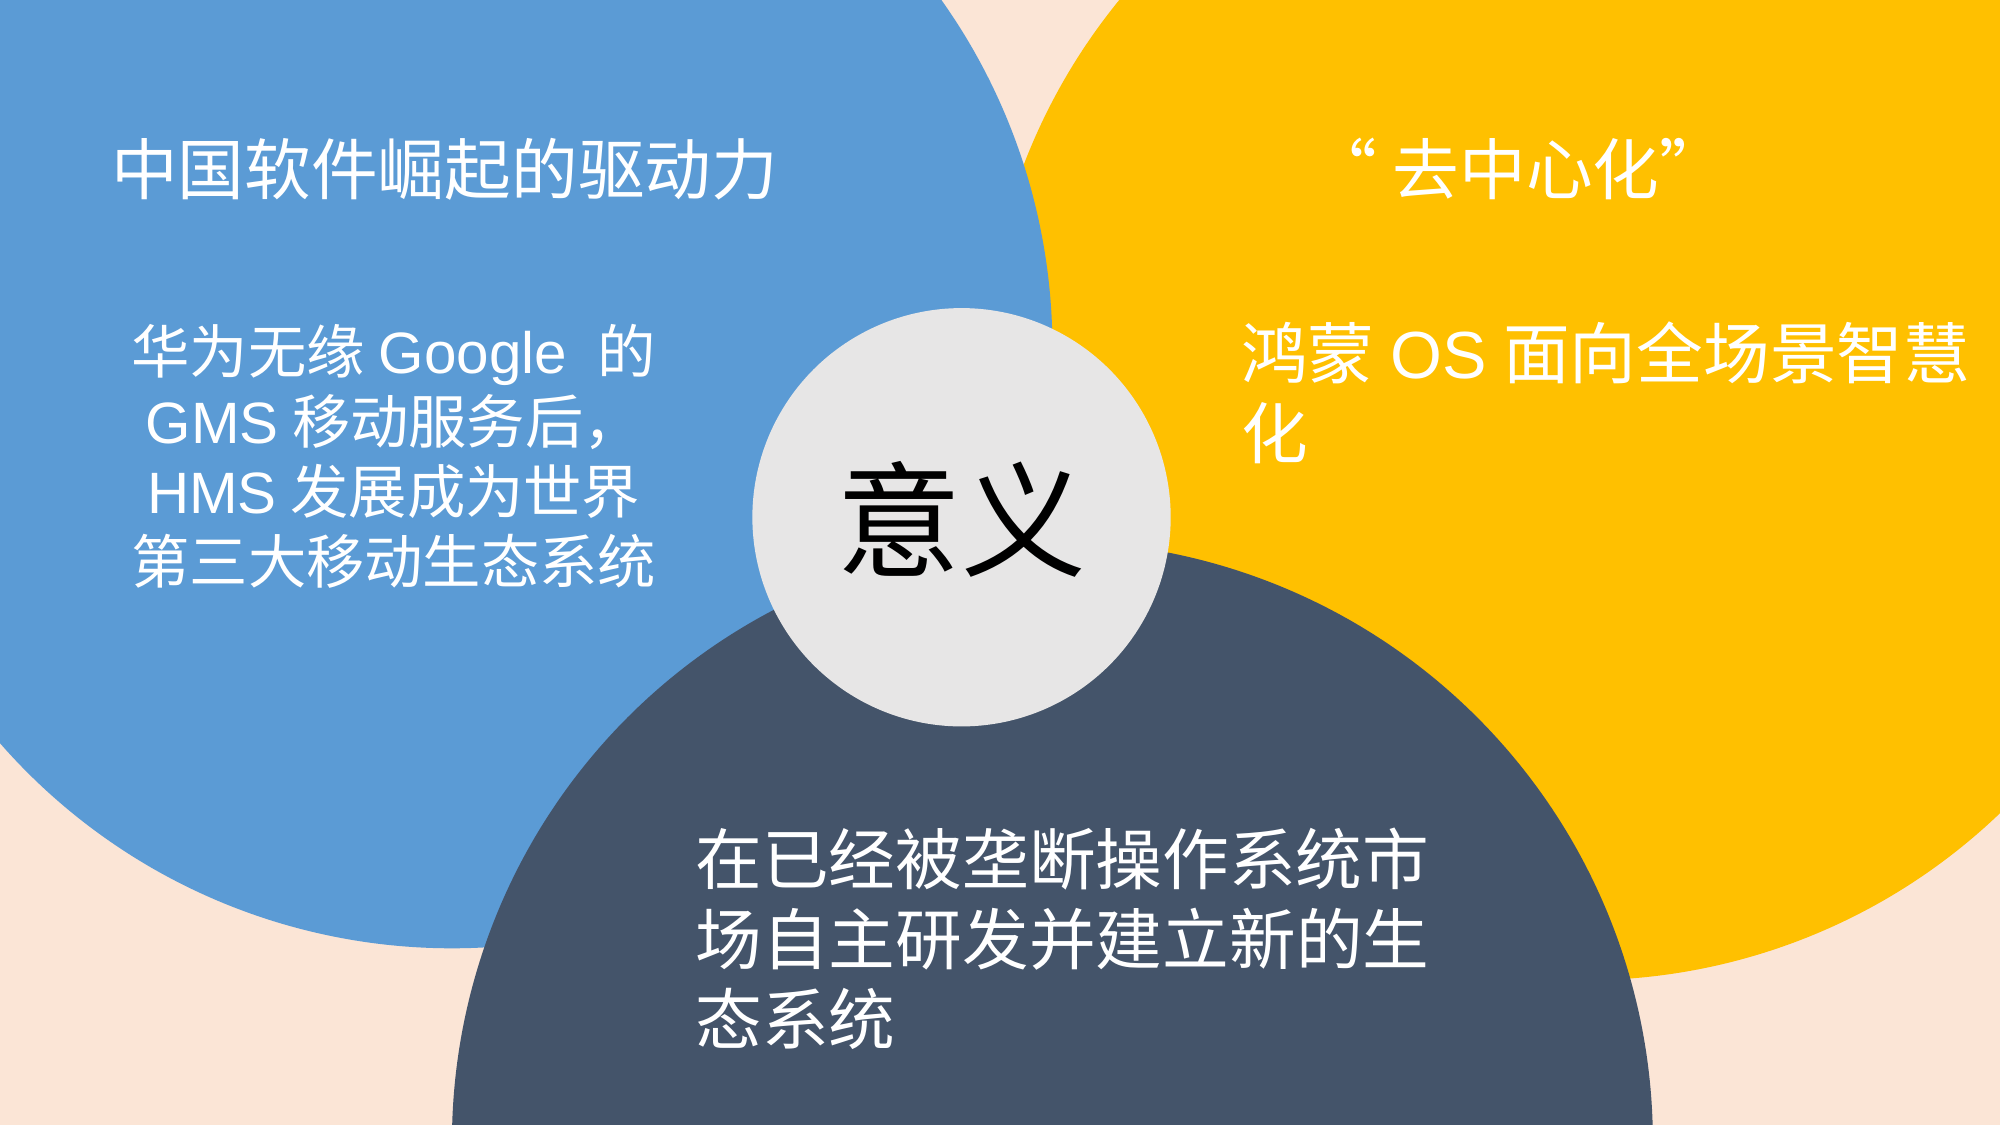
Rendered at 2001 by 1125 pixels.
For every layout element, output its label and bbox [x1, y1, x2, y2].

text_box [0, 0, 2000, 1125]
